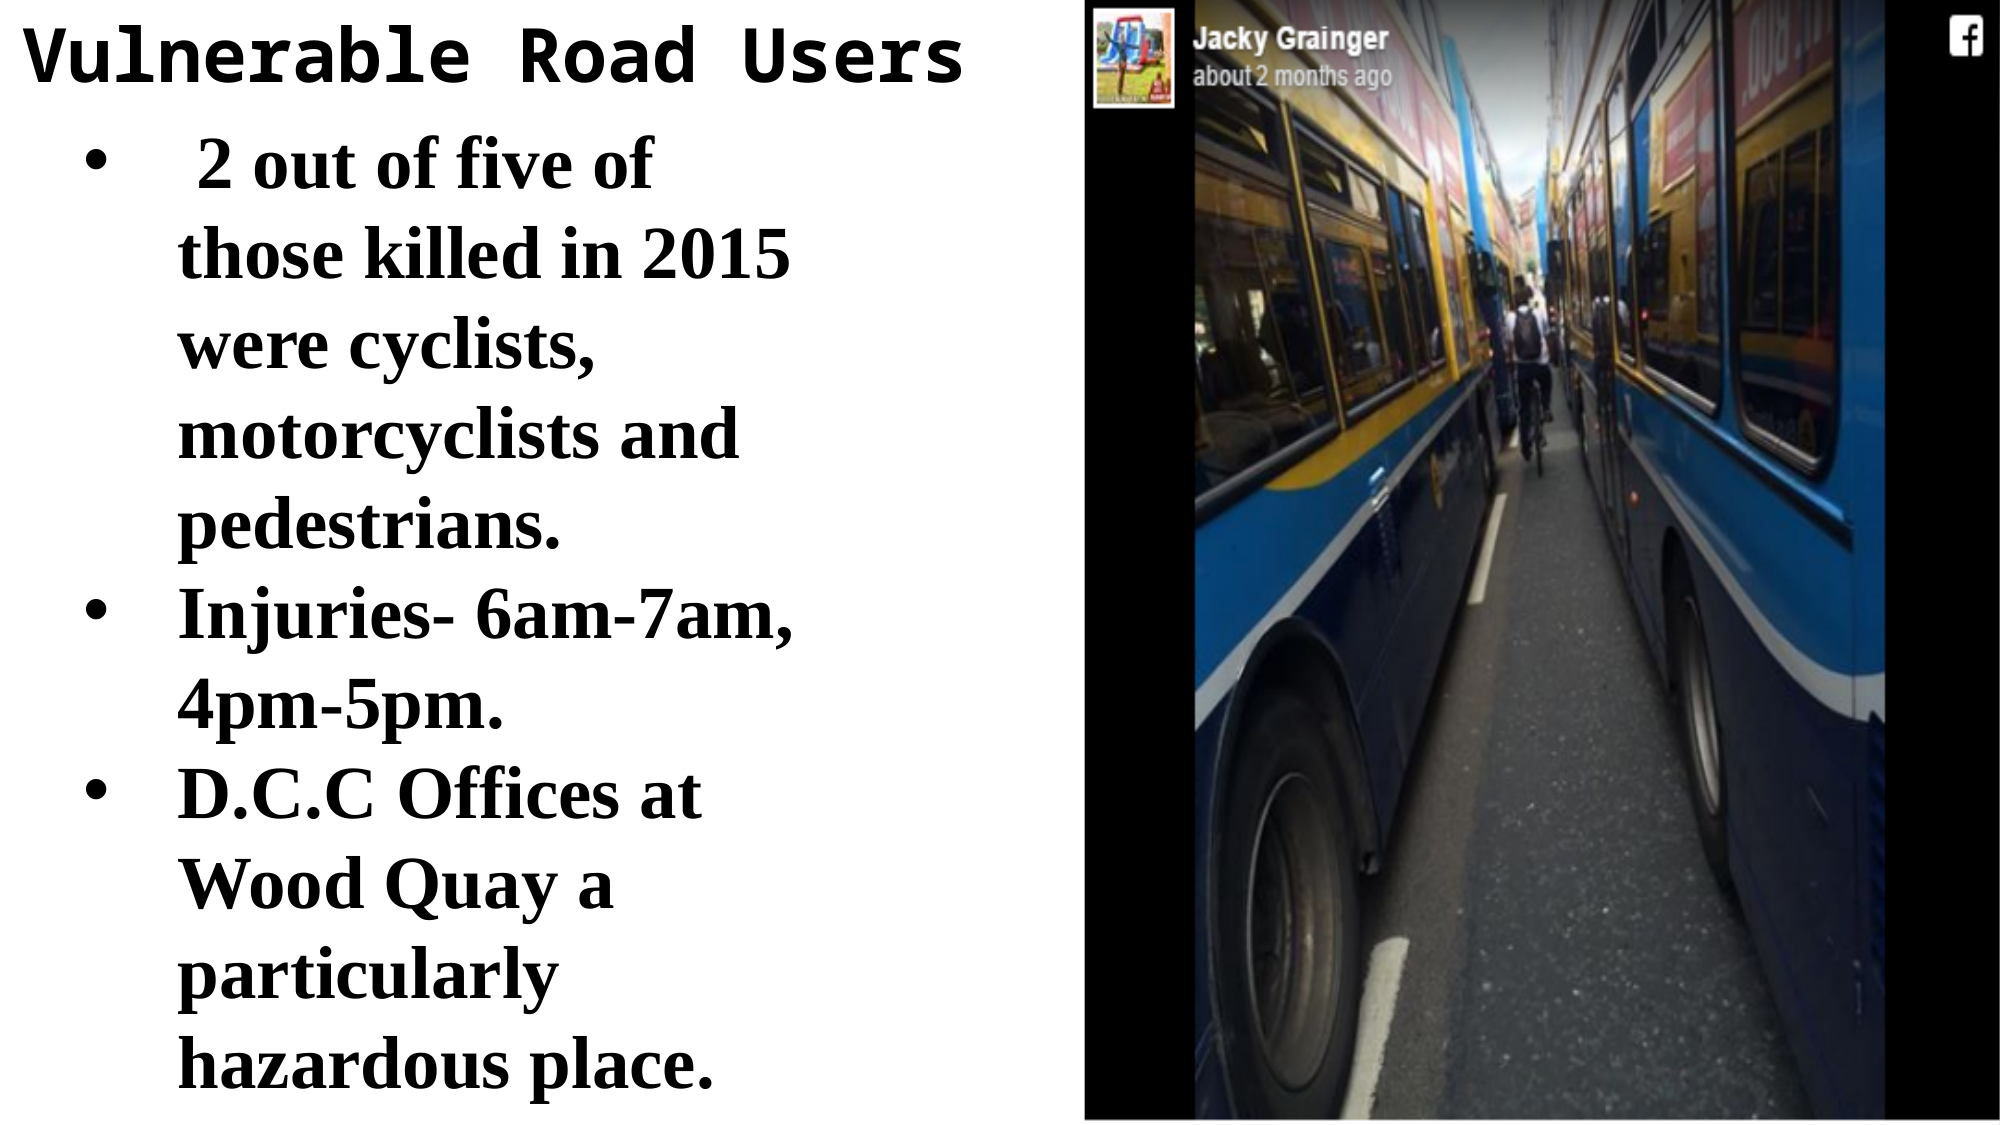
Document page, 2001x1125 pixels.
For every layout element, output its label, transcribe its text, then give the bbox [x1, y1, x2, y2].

text_box 2 out of five of those killed in 2015 were cyclists, motorcyclists and pedestrians. Injuries- 6am-7am, 4pm-5pm. D.C.C Offices at Wood Quay a particularly hazardous place. [69, 105, 827, 1125]
picture [1084, 0, 2000, 1125]
text_box Vulnerable Road Users [8, 0, 983, 105]
